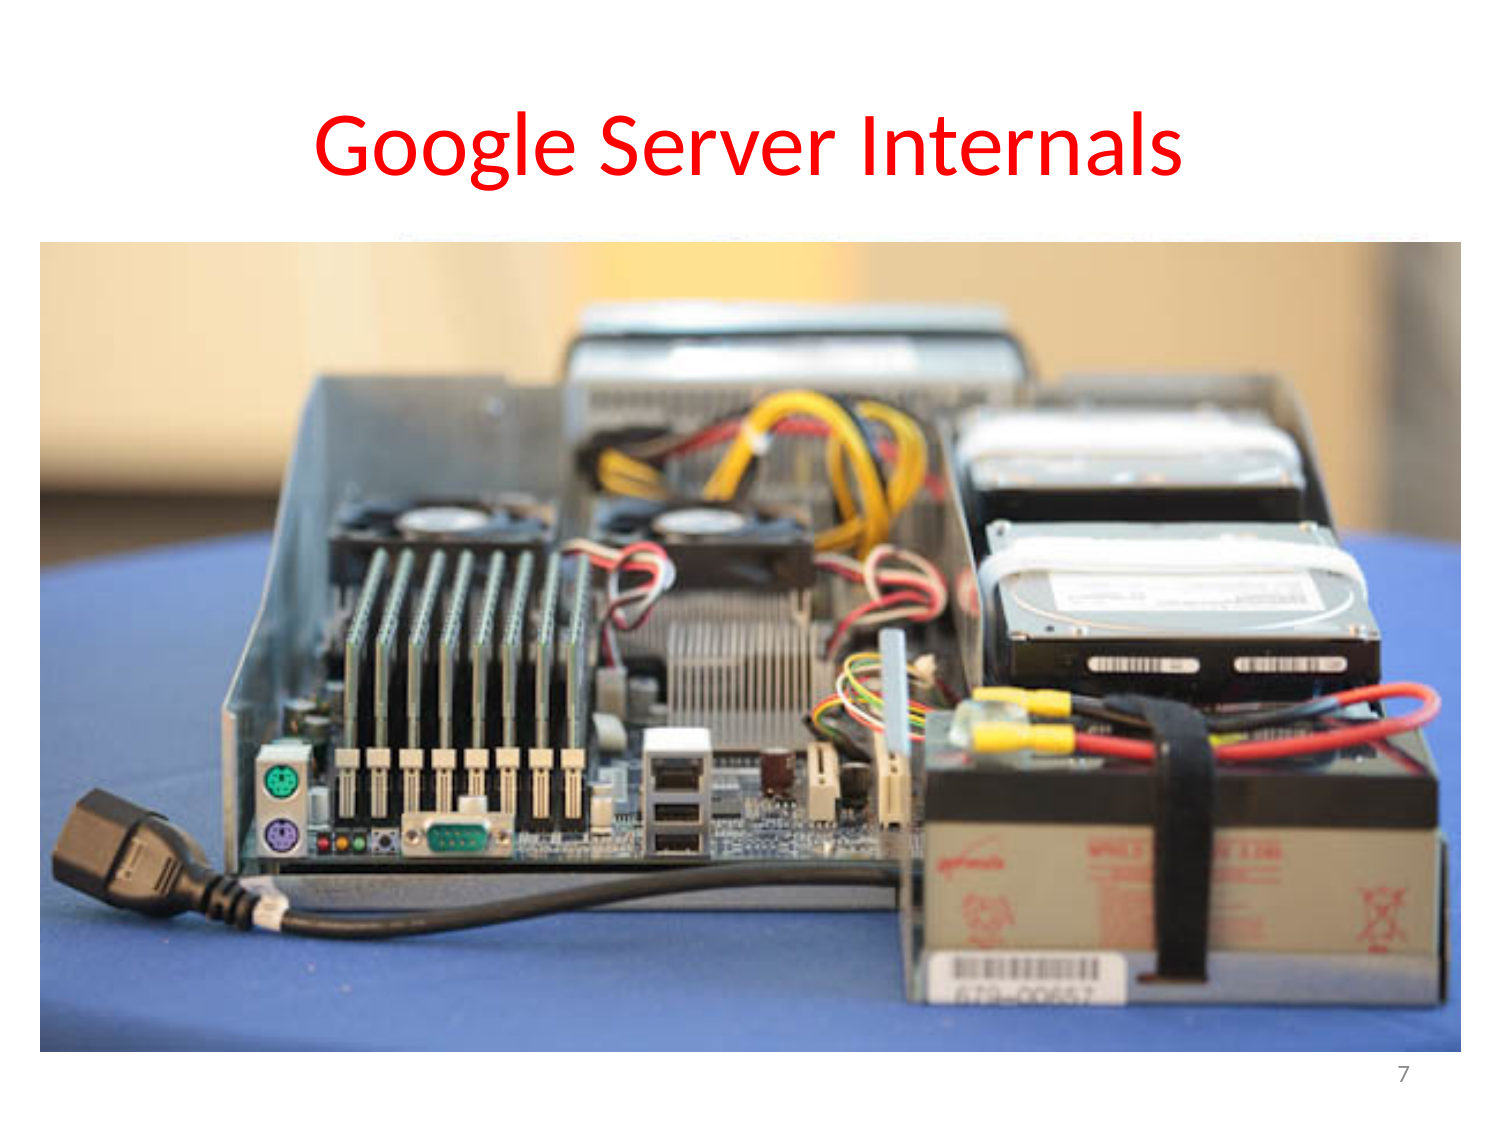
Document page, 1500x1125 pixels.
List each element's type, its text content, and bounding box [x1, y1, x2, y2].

title Google Server Internals [75, 45, 1425, 213]
picture [40, 215, 1461, 1052]
slide_number 7 [1074, 1060, 1425, 1103]
